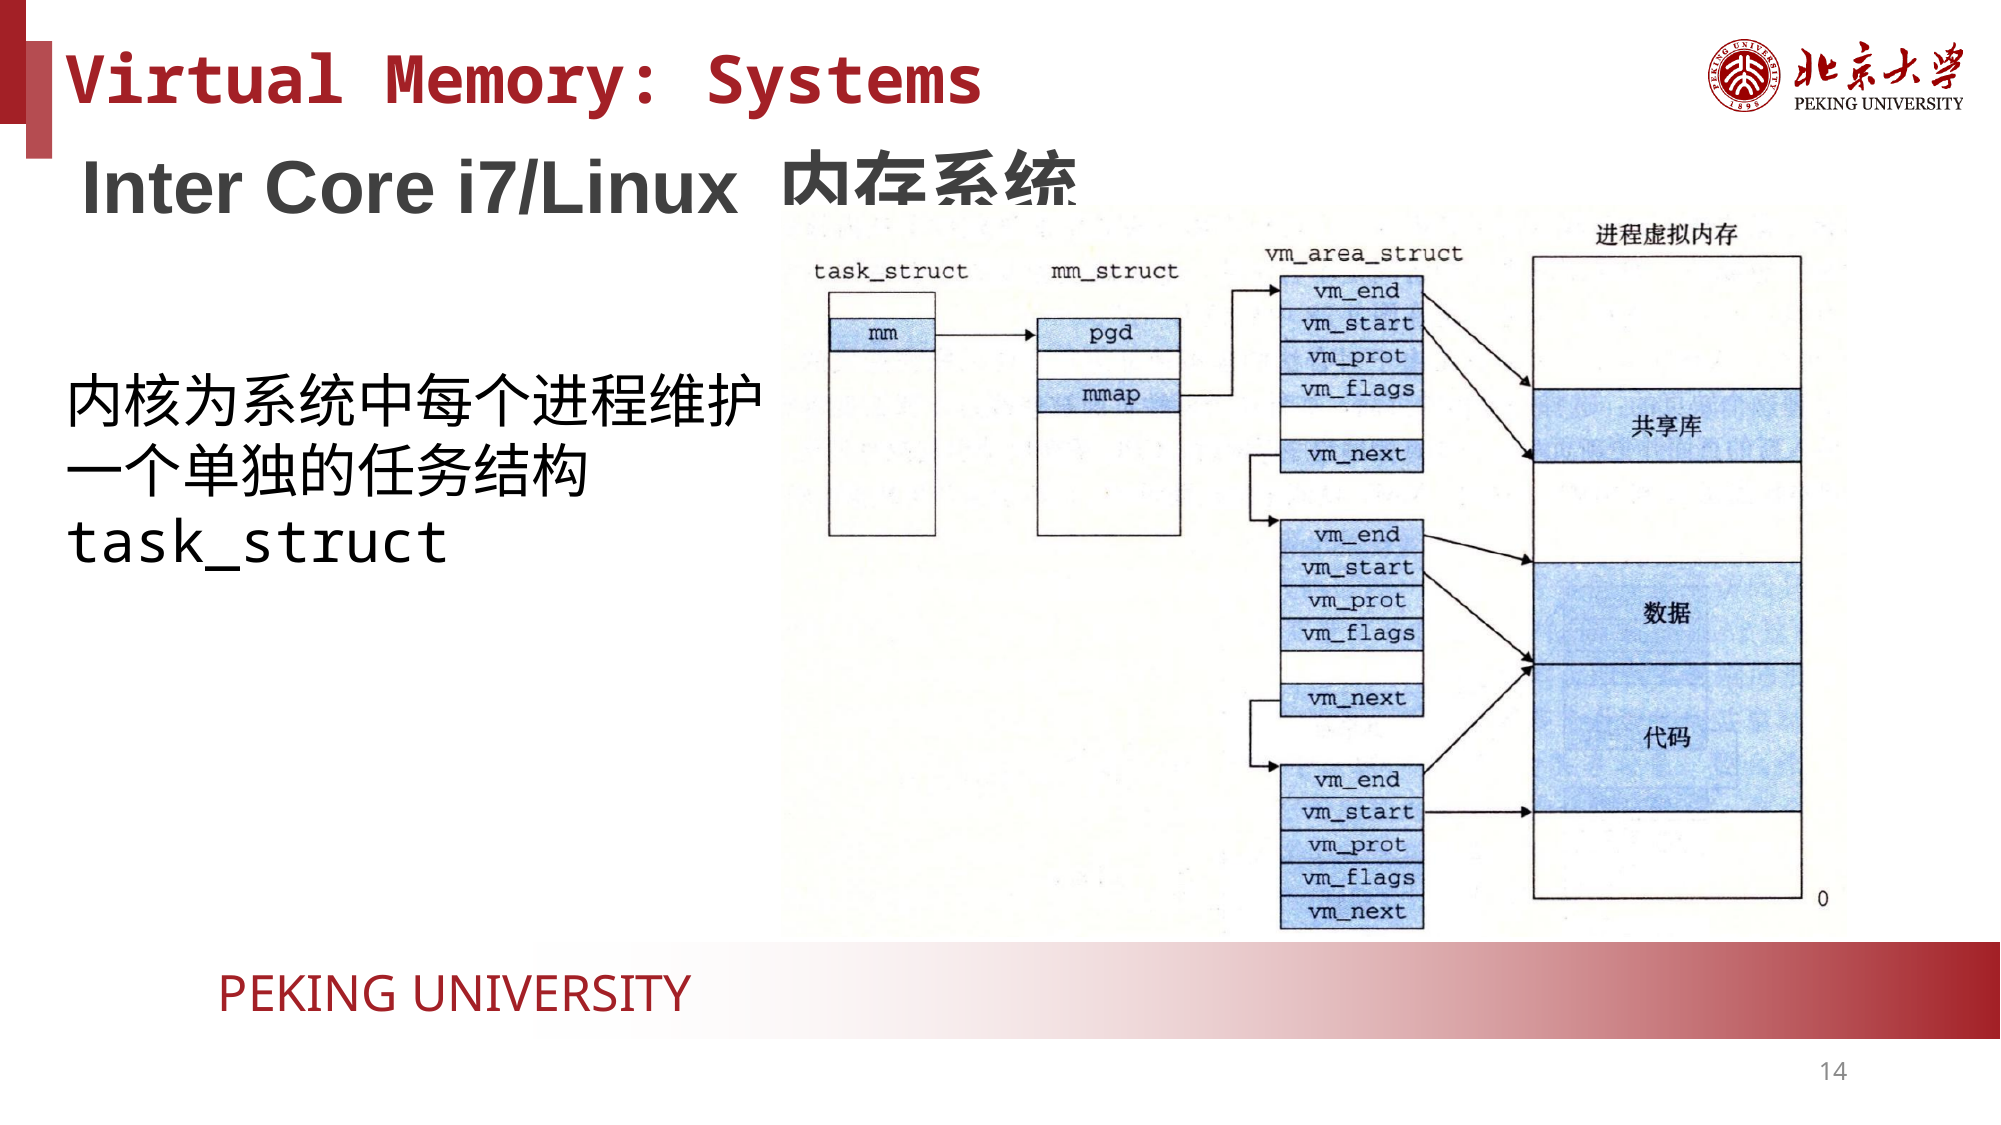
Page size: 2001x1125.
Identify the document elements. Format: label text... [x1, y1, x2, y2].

text_box 内核为系统中每个进程维护一个单独的任务结构task_struct [51, 217, 780, 582]
slide_number 14 [1412, 1042, 1863, 1103]
text_box PEKING UNIVERSITY [203, 954, 1009, 1029]
text_box [529, 941, 2000, 1039]
picture [780, 205, 1847, 937]
text_box Virtual Memory: Systems [51, 29, 1049, 124]
picture [1708, 39, 1963, 115]
text_box Inter Core i7/Linux 内存系统 [73, 107, 1653, 217]
